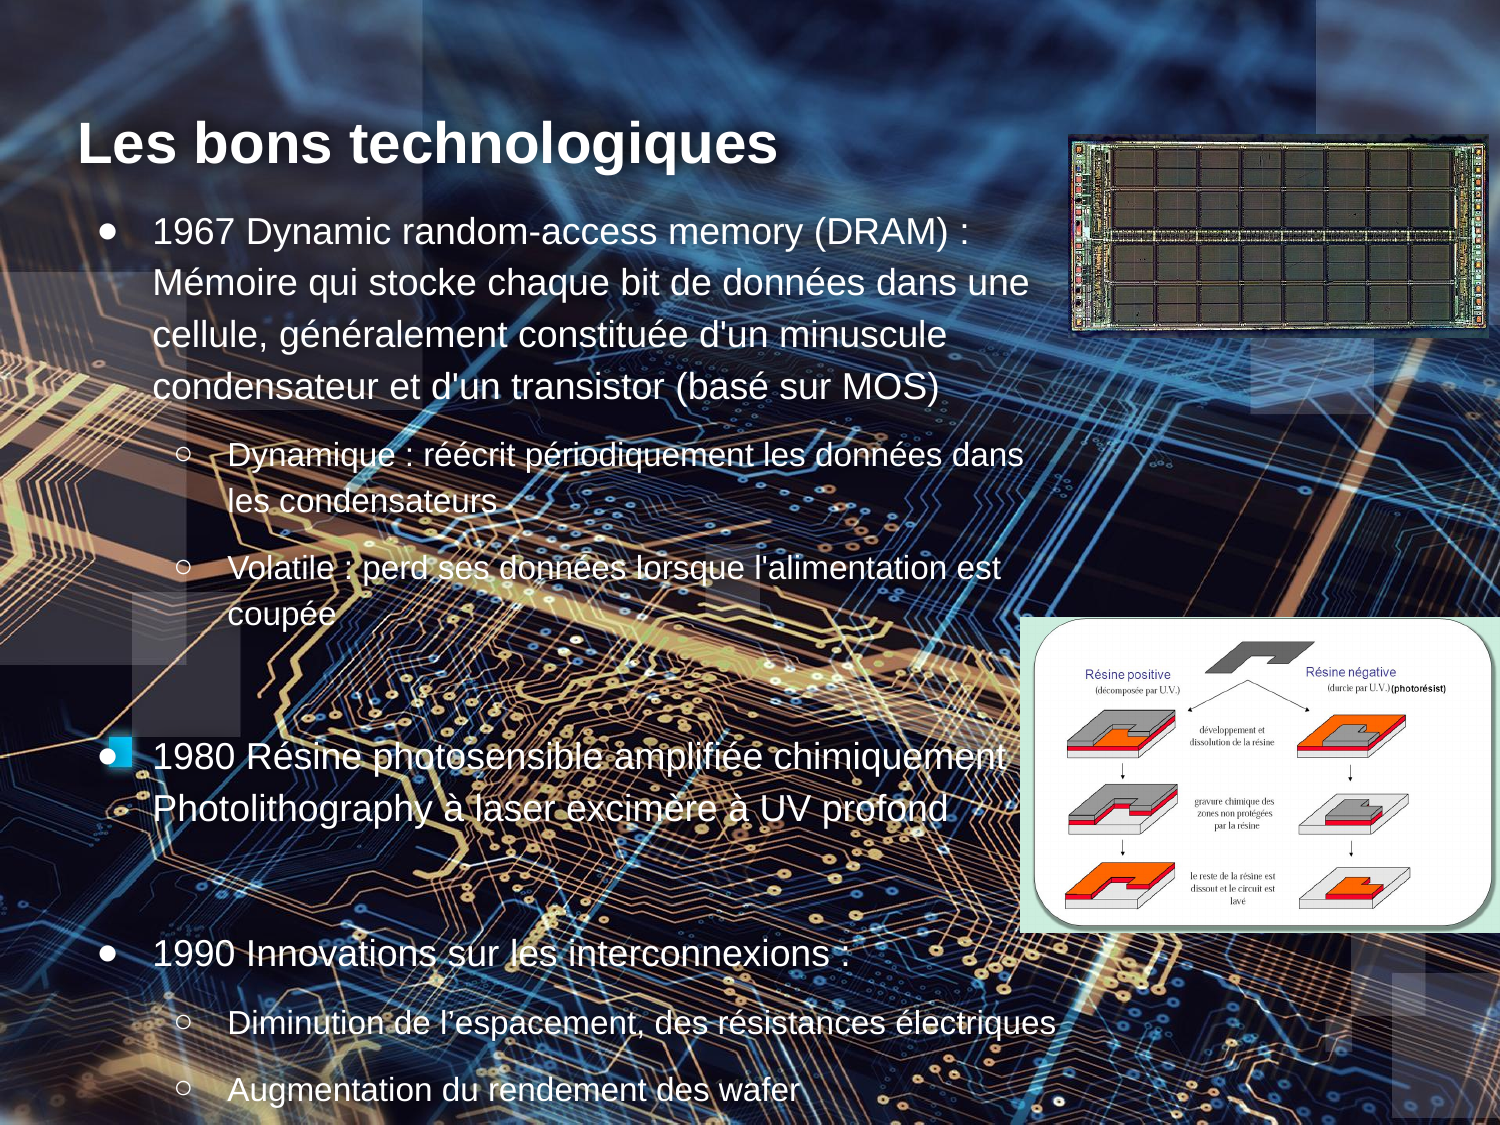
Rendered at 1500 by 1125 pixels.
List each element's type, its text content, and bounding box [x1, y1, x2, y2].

list Les bons technologiques 1967 Dynamic random-access memory (DRAM) : Mémoire qui stocke chaque bit de données dans une cellule, généralement constituée d'un minuscule condensateur et d'un transistor (basé sur MOS) Dynamique : réécrit périodiquement les données dans les condensateurs Volatile : perd ses données lorsque l'alimentation est coupée 1980 Résine photosensible amplifiée chimiquement Photolithography à laser excimère à UV profond 1990 Innovations sur les interconnexions : Diminution de l’espacement, des résistances électriques Augmentation du rendement des wafer [62, 62, 1089, 1116]
picture [0, 0, 1500, 1125]
